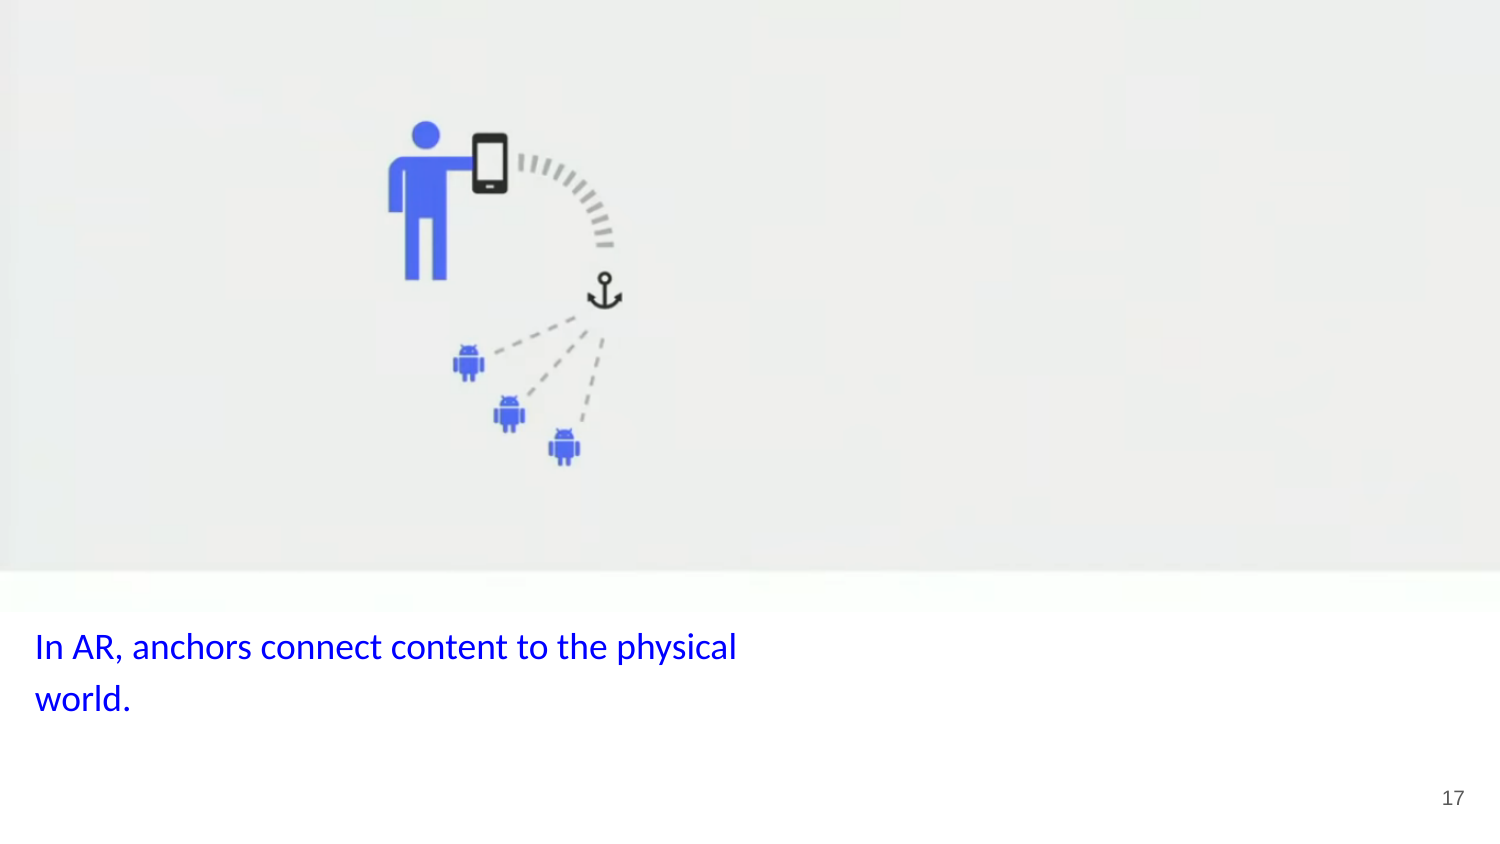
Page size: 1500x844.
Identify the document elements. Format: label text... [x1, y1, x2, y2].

picture [0, 0, 1500, 612]
list In AR, anchors connect content to the physical world. [19, 621, 771, 788]
slide_number ‹#› [1389, 764, 1480, 830]
